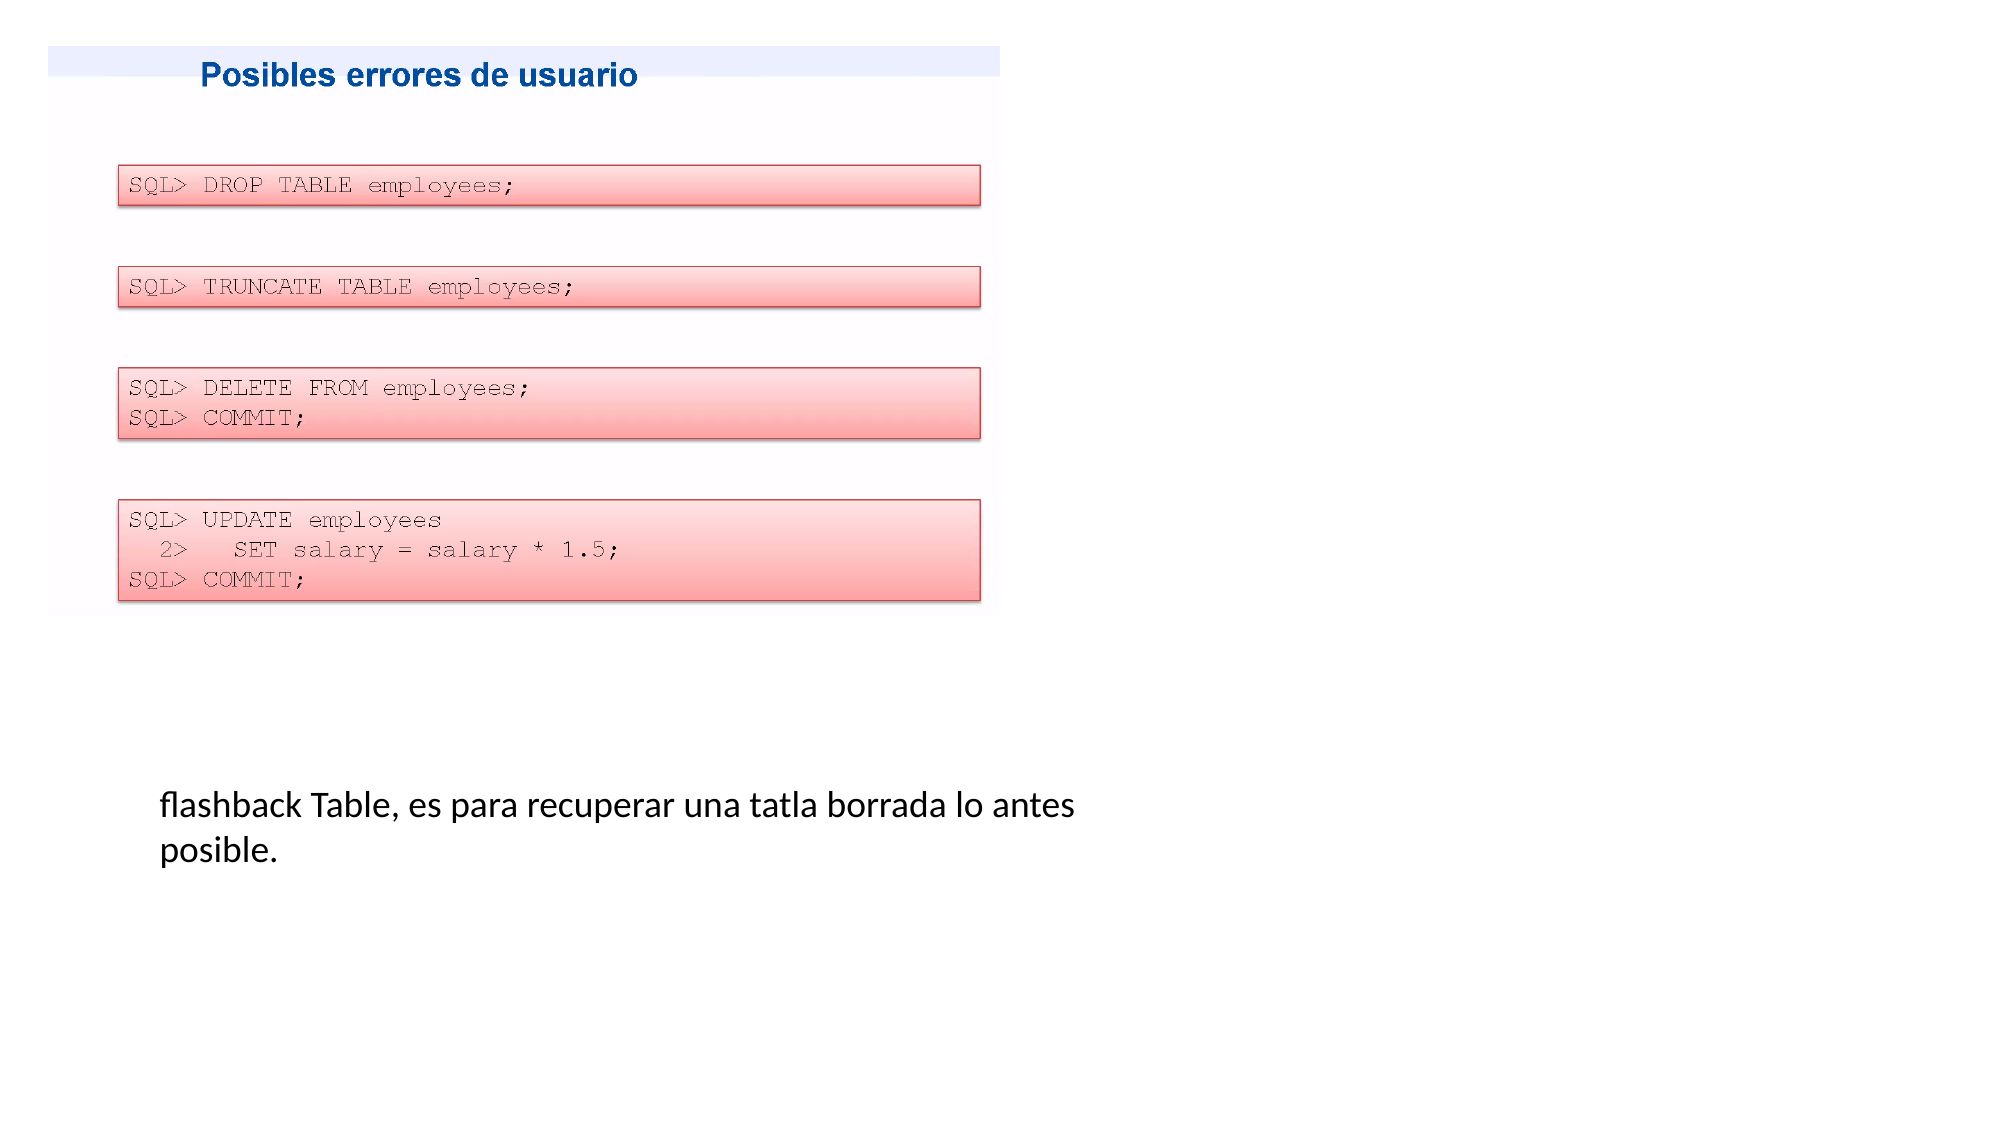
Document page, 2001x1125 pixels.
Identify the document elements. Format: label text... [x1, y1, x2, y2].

picture [48, 45, 1000, 616]
text_box flashback Table, es para recuperar una tatla borrada lo antes posible. [144, 772, 1145, 877]
